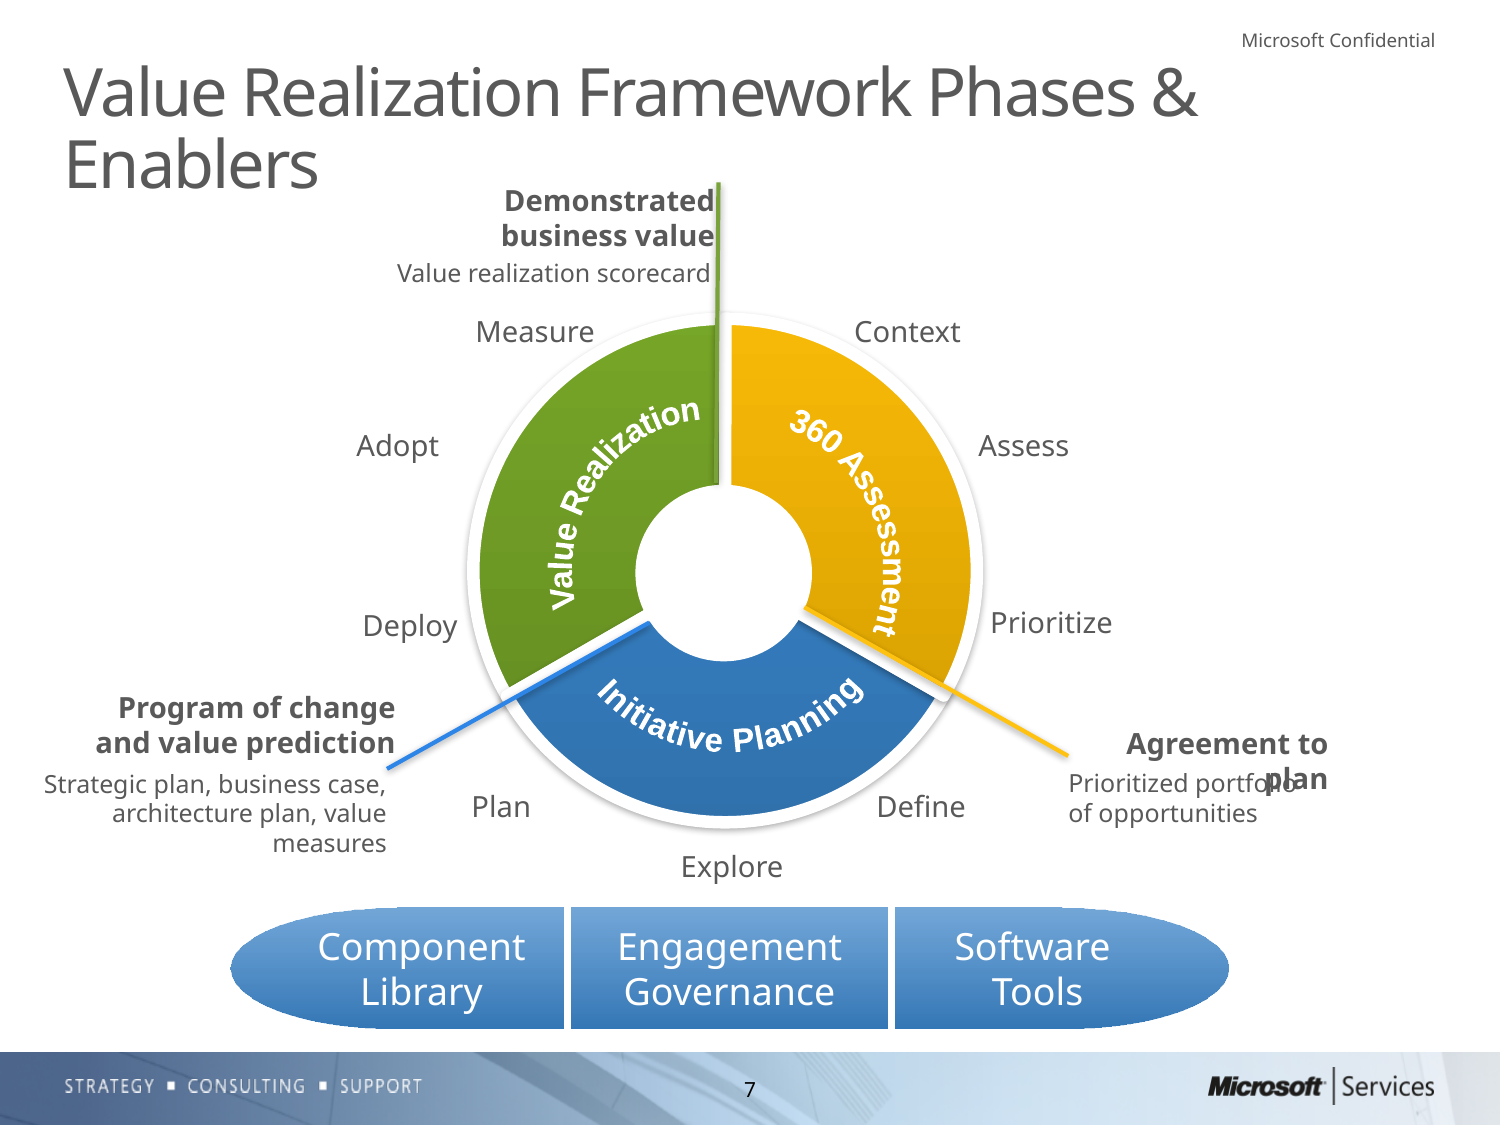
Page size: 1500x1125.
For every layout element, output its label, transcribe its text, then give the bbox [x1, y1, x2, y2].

text_box Value realization scorecard [324, 257, 712, 288]
text_box Strategic plan, business case, architecture plan, value measures [0, 768, 387, 858]
text_box Prioritized portfolio of opportunities [1126, 768, 1322, 828]
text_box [445, 287, 1120, 930]
picture [0, 1052, 1500, 1125]
text_box Agreement to plan [1126, 725, 1329, 796]
title Value Realization Framework Phases & Enablers [63, 59, 1436, 143]
text_box Deploy [362, 606, 440, 642]
text_box Program of change and value prediction [95, 689, 396, 760]
text_box Engagement Governance [569, 938, 890, 1031]
text_box Component Library [228, 905, 566, 1031]
text_box Software Tools [893, 910, 1231, 1031]
text_box Adopt [356, 427, 440, 463]
text_box Demonstrated business value [500, 182, 723, 253]
